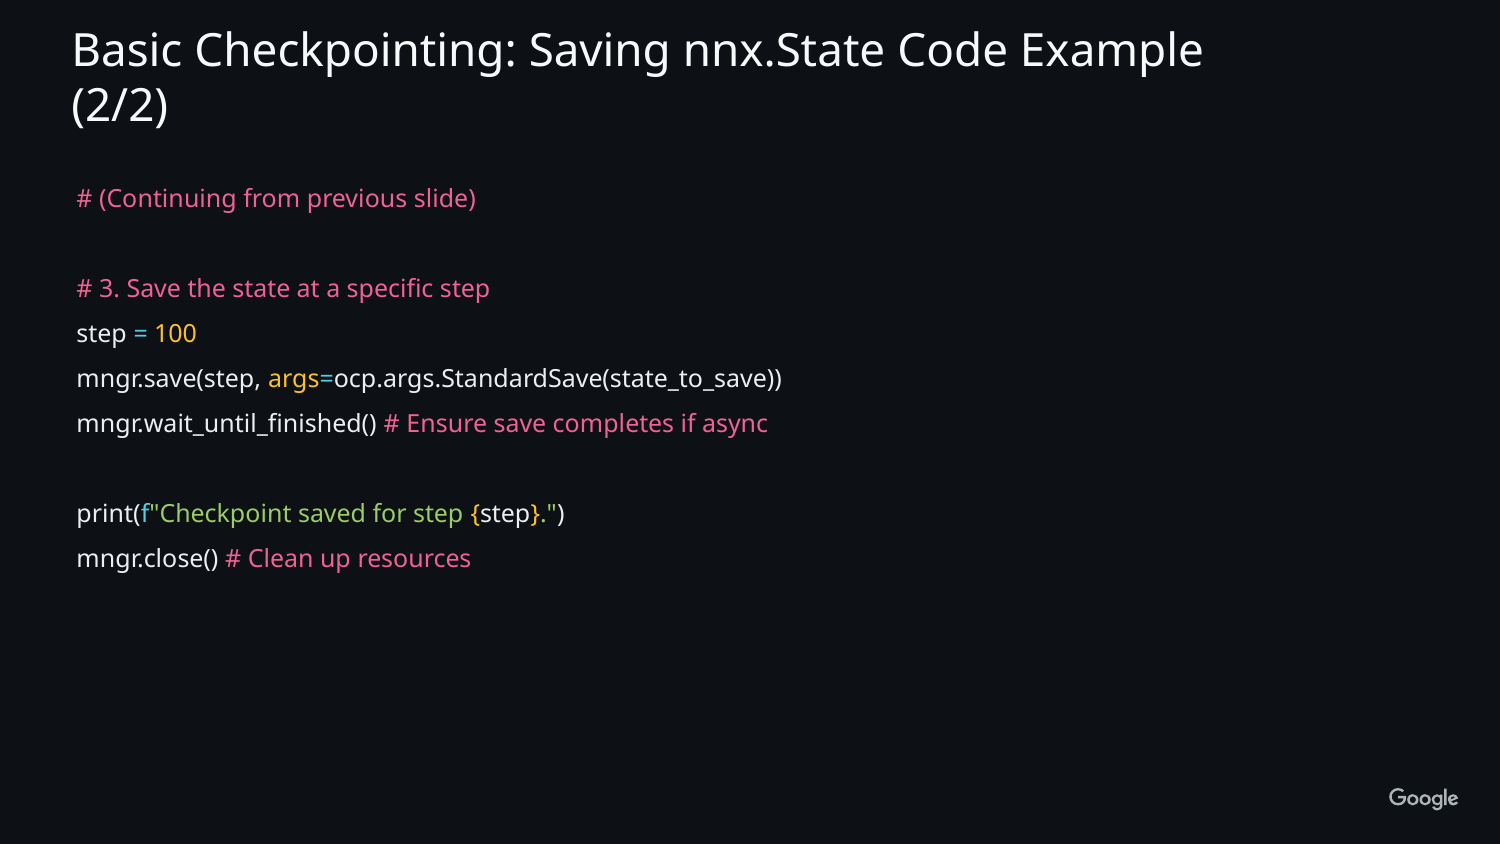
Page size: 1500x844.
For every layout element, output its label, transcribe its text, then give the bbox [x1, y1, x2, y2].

text_box # (Continuing from previous slide) # 3. Save the state at a specific step step = 100 mngr.save(step, args=ocp.args.StandardSave(state_to_save)) mngr.wait_until_finished() # Ensure save completes if async print(f"Checkpoint saved for step {step}.") mngr.close() # Clean up resources [61, 153, 1432, 587]
title Basic Checkpointing: Saving nnx.State Code Example (2/2) [56, 5, 1313, 177]
